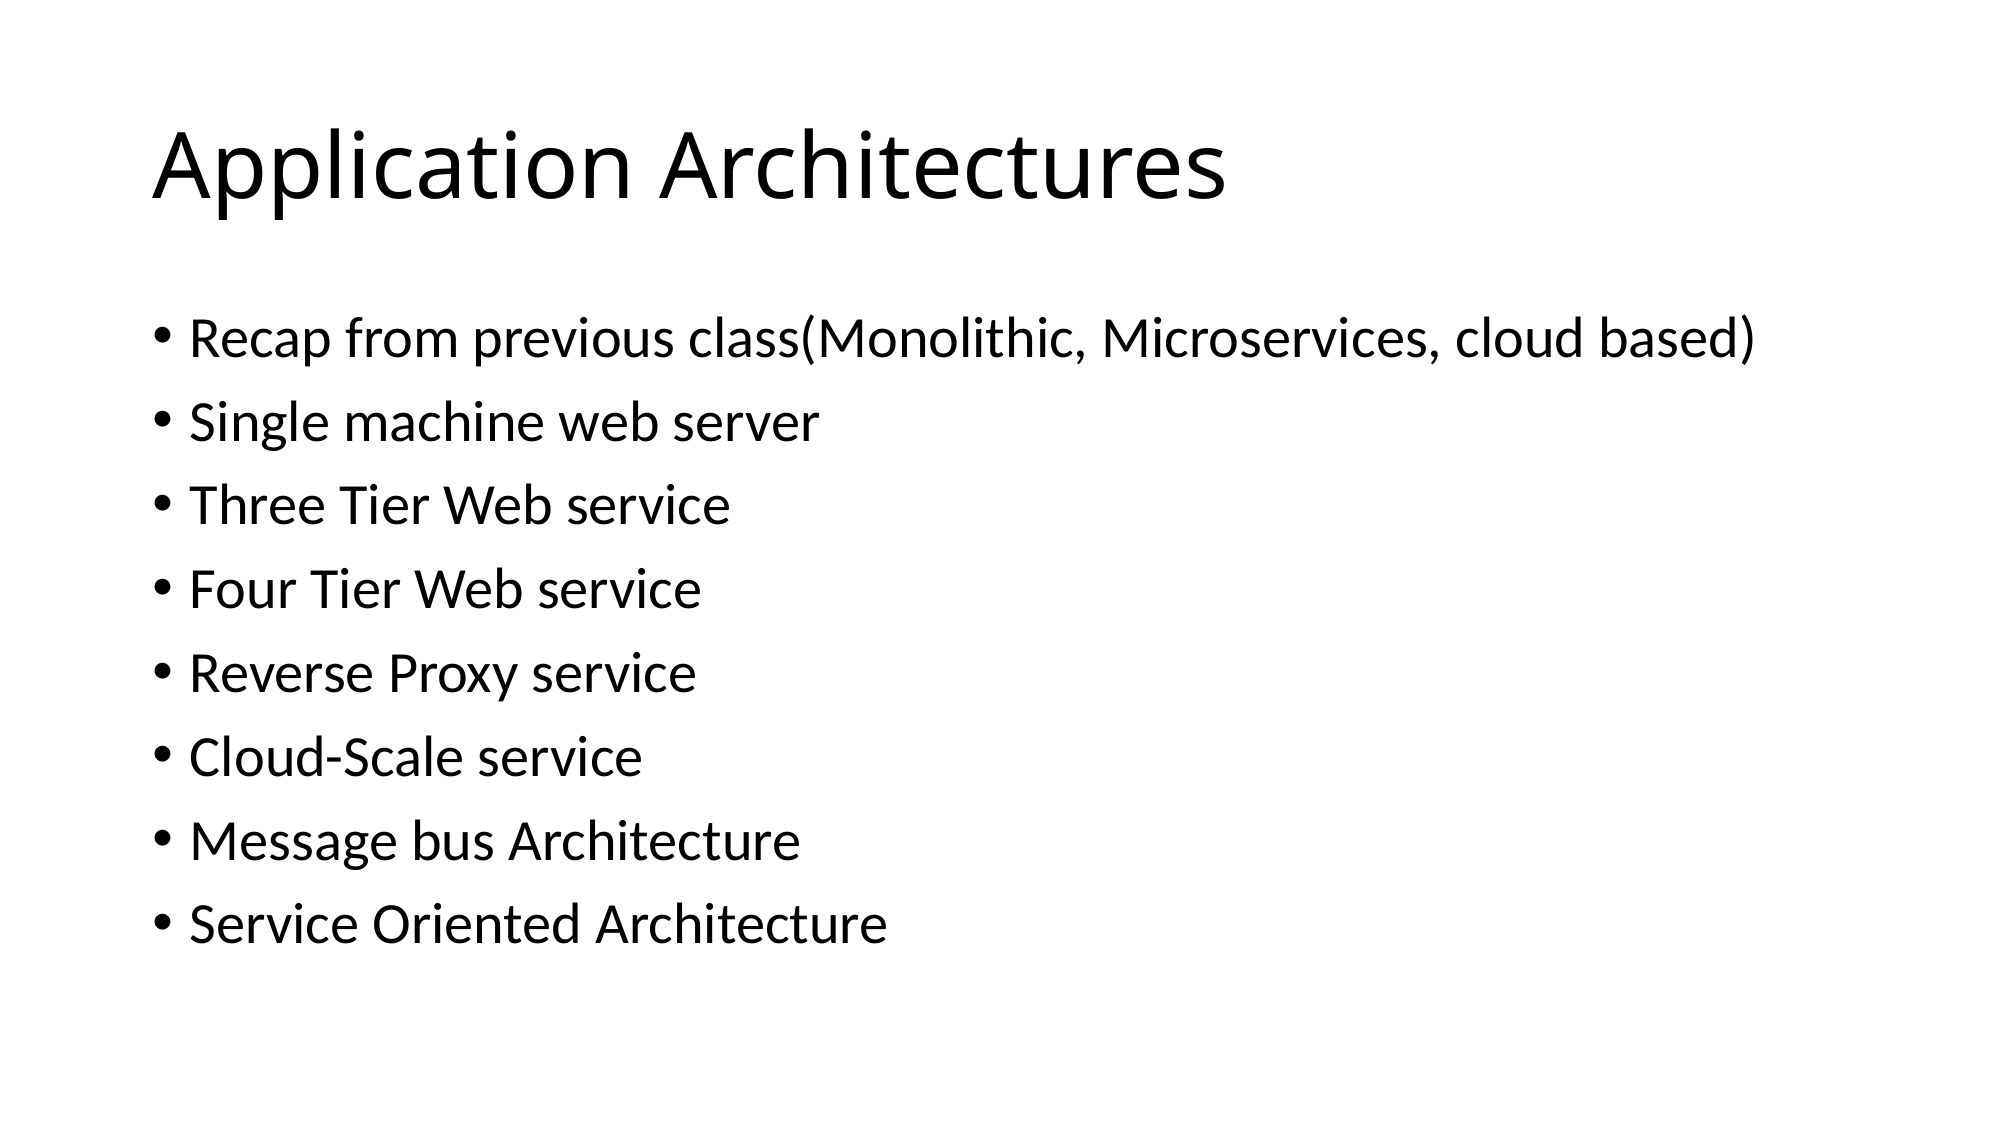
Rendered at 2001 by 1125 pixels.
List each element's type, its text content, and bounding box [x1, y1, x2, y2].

list Recap from previous class(Monolithic, Microservices, cloud based) Single machine web server Three Tier Web service Four Tier Web service Reverse Proxy service Cloud-Scale service Message bus Architecture Service Oriented Architecture [137, 299, 1863, 1014]
title Application Architectures [137, 59, 1863, 278]
